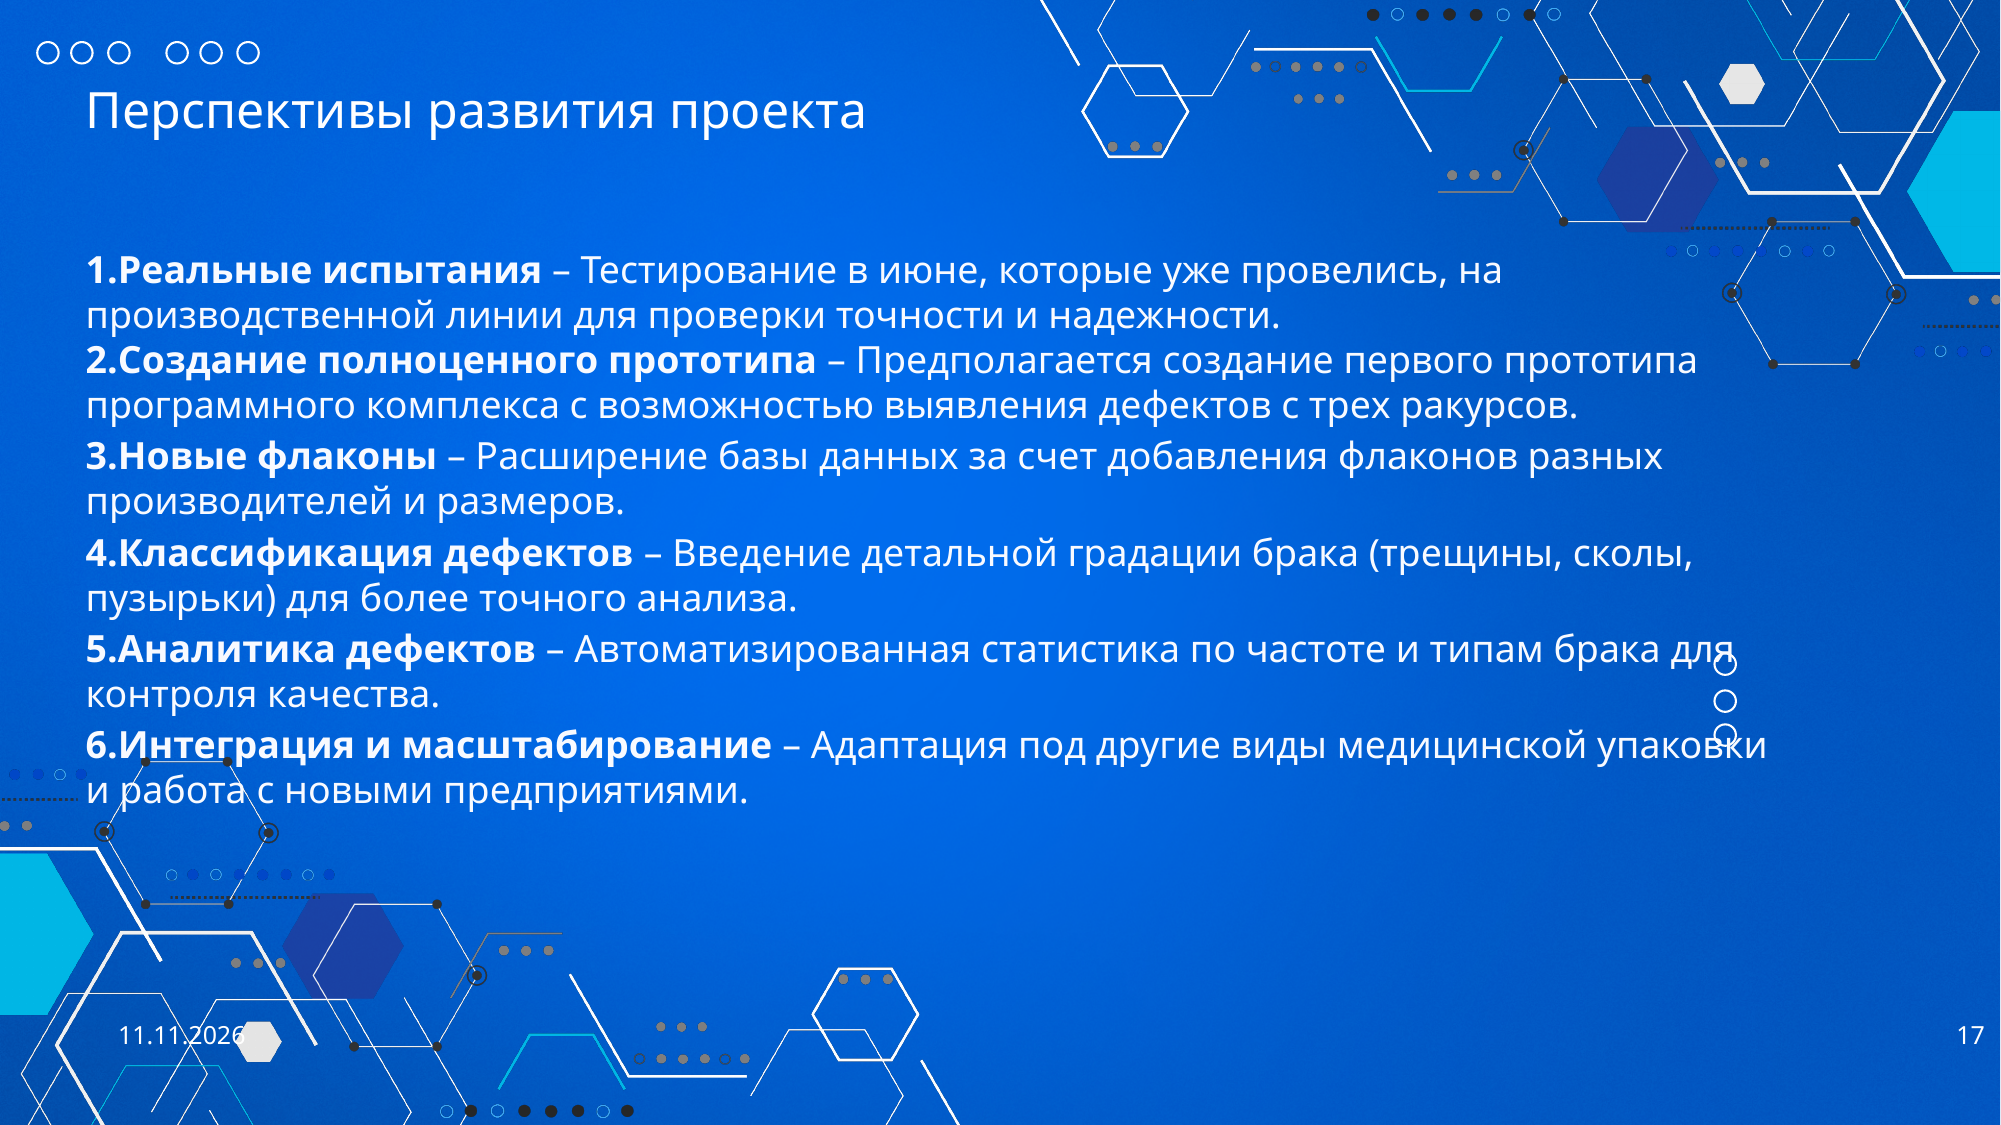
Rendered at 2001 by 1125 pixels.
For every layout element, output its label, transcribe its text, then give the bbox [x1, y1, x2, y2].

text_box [1714, 653, 1736, 746]
text_box Реальные испытания – Тестирование в июне, которые уже провелись, на производственной линии для проверки точности и надежности. Создание полноценного прототипа – Предполагается создание первого прототипа программного комплекса с возможностью выявления дефектов с трех ракурсов. Новые флаконы – Расширение базы данных за счет добавления флаконов разных производителей и размеров. Классификация дефектов – Введение детальной градации брака (трещины, сколы, пузырьки) для более точного анализа. Аналитика дефектов – Автоматизированная статистика по частоте и типам брака для контроля качества. Интеграция и масштабирование – Адаптация под другие виды медицинской упаковки и работа с новыми предприятиями. [70, 238, 1814, 870]
title Перспективы развития проекта [70, 57, 1590, 171]
slide_number 17 [1550, 1006, 2000, 1067]
picture [0, 0, 2001, 1125]
text_box 23.06.2025 [103, 1006, 553, 1067]
